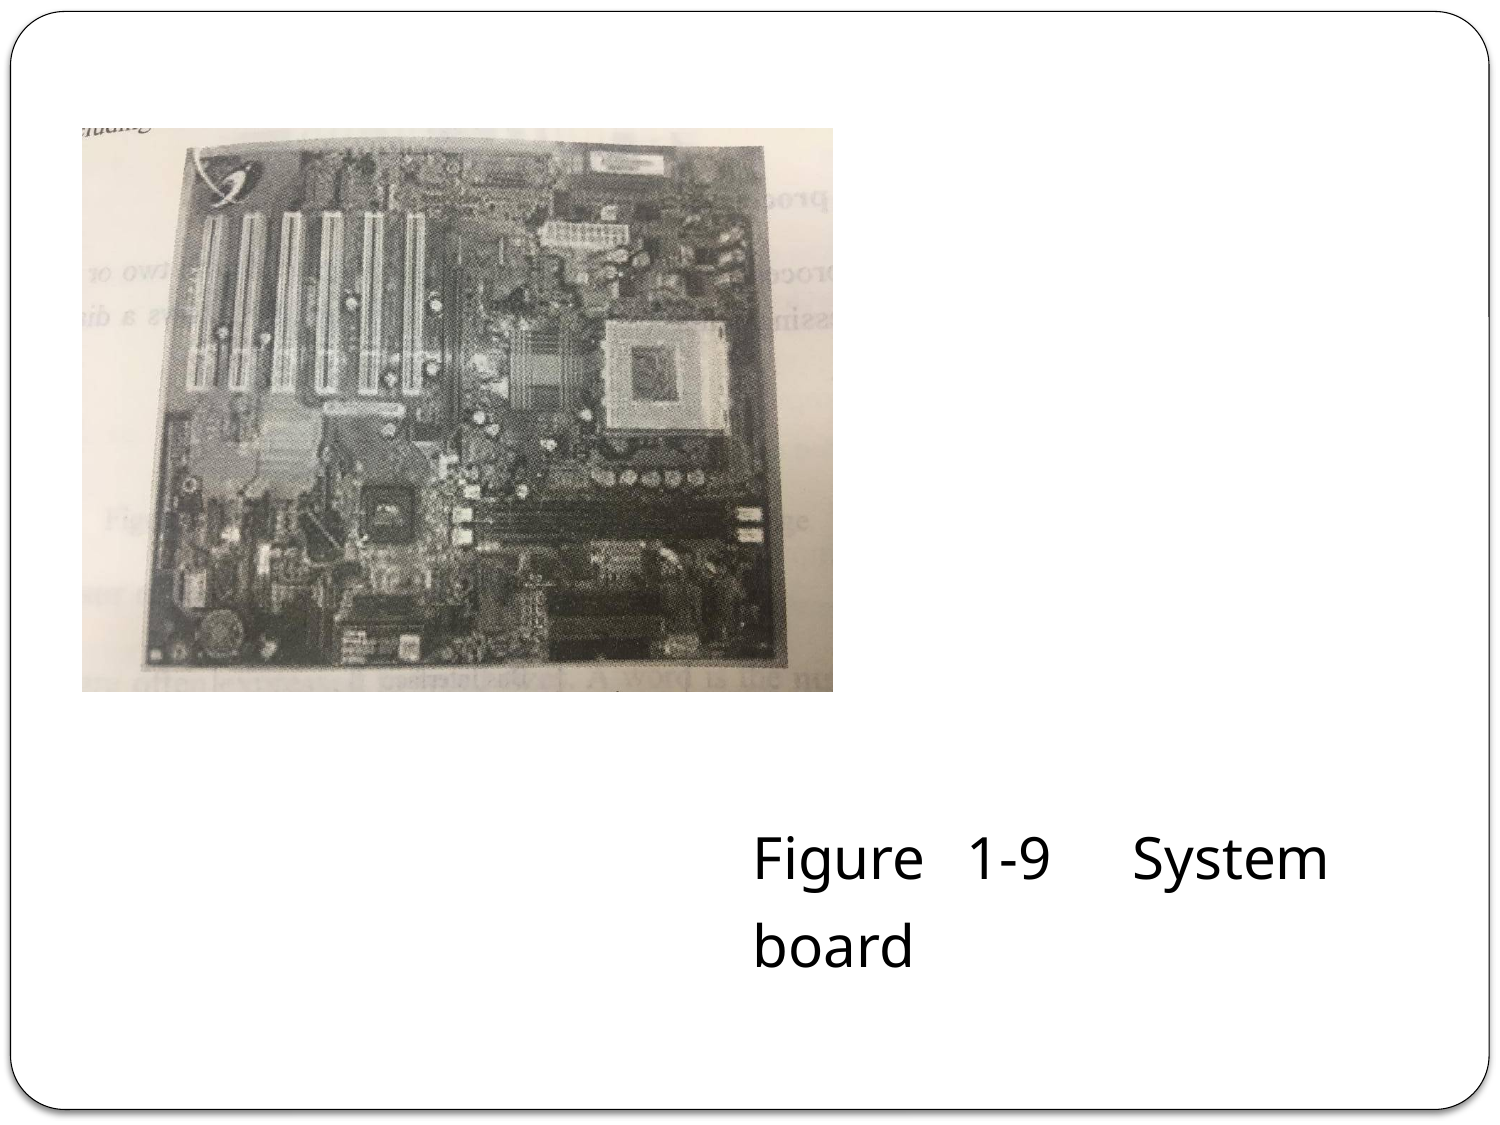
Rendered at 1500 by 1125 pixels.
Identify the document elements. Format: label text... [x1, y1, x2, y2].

picture [81, 128, 833, 692]
text_box Figure 1-9 System board [738, 796, 1346, 987]
